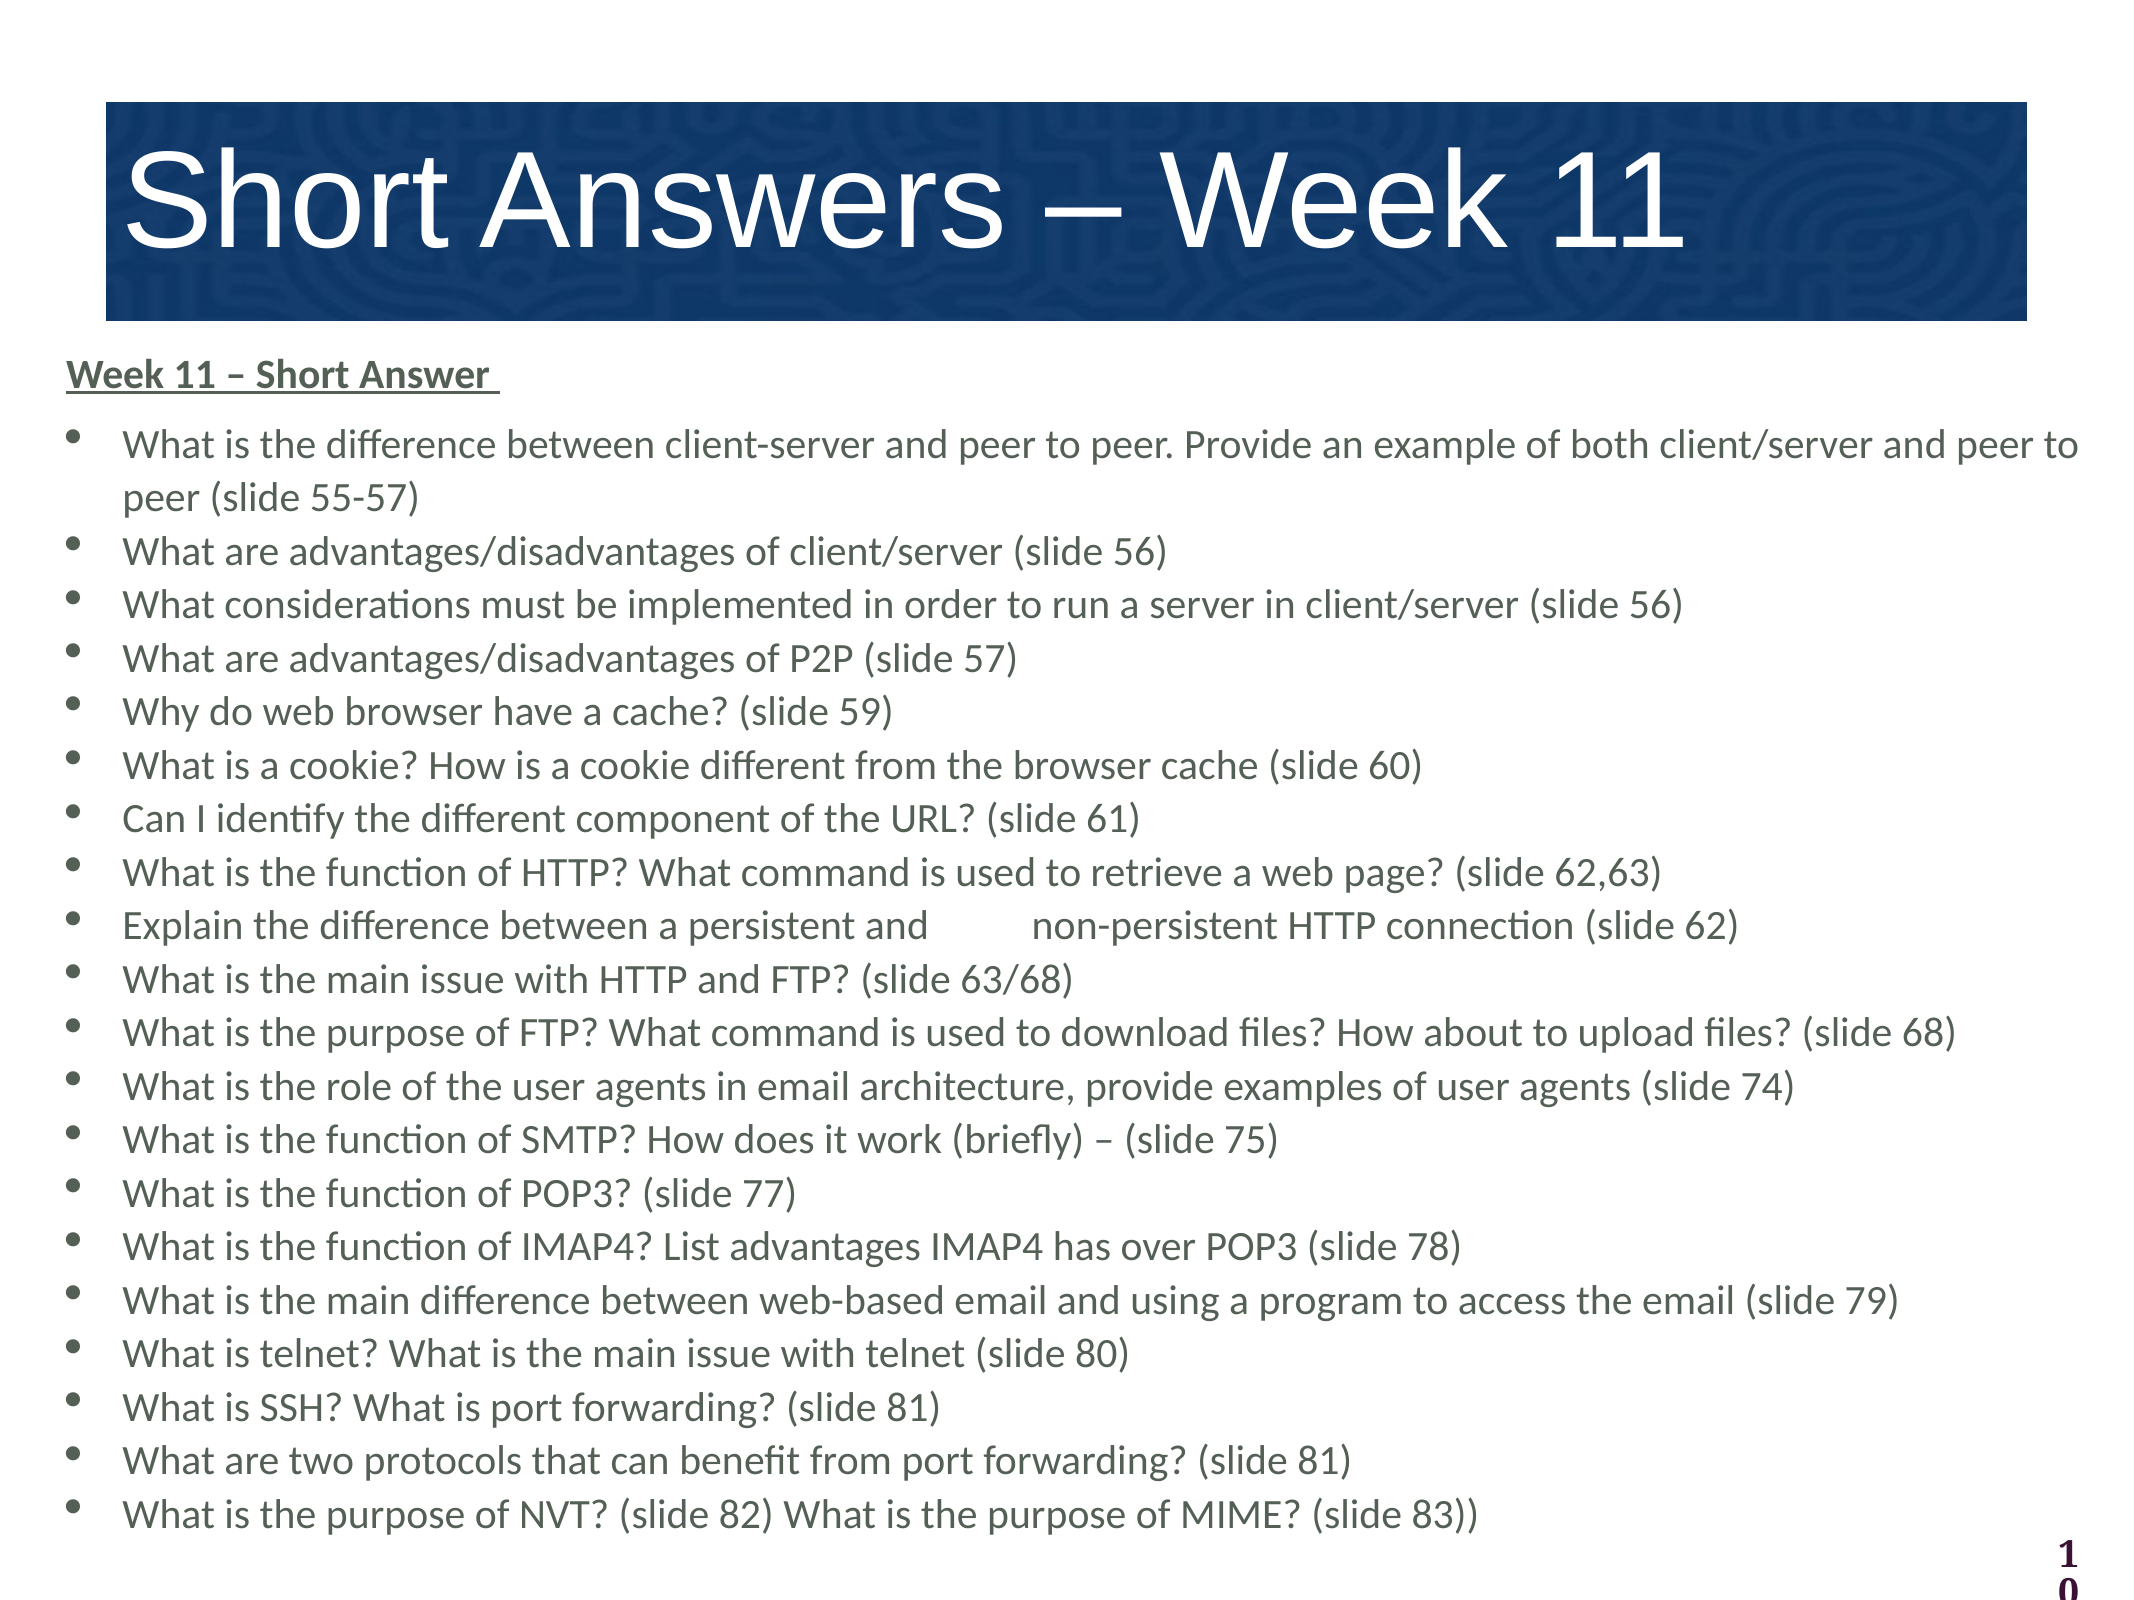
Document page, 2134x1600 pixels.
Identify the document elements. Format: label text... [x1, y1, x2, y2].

text_box Short Answers – Week 11 [106, 102, 2027, 321]
slide_number 103 [2049, 1544, 2105, 1585]
text_box Week 11 – Short Answer What is the difference between client-server and peer to peer. Provide an example of both client/server and peer to peer (slide 55-57) What are advantages/disadvantages of client/server (slide 56) What considerations must be implemented in order to run a server in client/server (slide 56) What are advantages/disadvantages of P2P (slide 57) Why do web browser have a cache? (slide 59) What is a cookie? How is a cookie different from the browser cache (slide 60) Can I identify the different component of the URL? (slide 61) What is the function of HTTP? What command is used to retrieve a web page? (slide 62,63) Explain the difference between a persistent and non-persistent HTTP connection (slide 62) What is the main issue with HTTP and FTP? (slide 63/68) What is the purpose of FTP? What command is used to download files? How about to upload files? (slide 68) What is the role of the user agents in email architecture, provide examples of user agents (slide 74) What is the function of SMTP? How does it work (briefly) – (slide 75) What is the function of POP3? (slide 77) What is the function of IMAP4? List advantages IMAP4 has over POP3 (slide 78) What is the main difference between web-based email and using a program to access the email (slide 79) What is telnet? What is the main issue with telnet (slide 80) What is SSH? What is port forwarding? (slide 81) What are two protocols that can benefit from port forwarding? (slide 81) What is the purpose of NVT? (slide 82) What is the purpose of MIME? (slide 83)) [51, 335, 2134, 1544]
